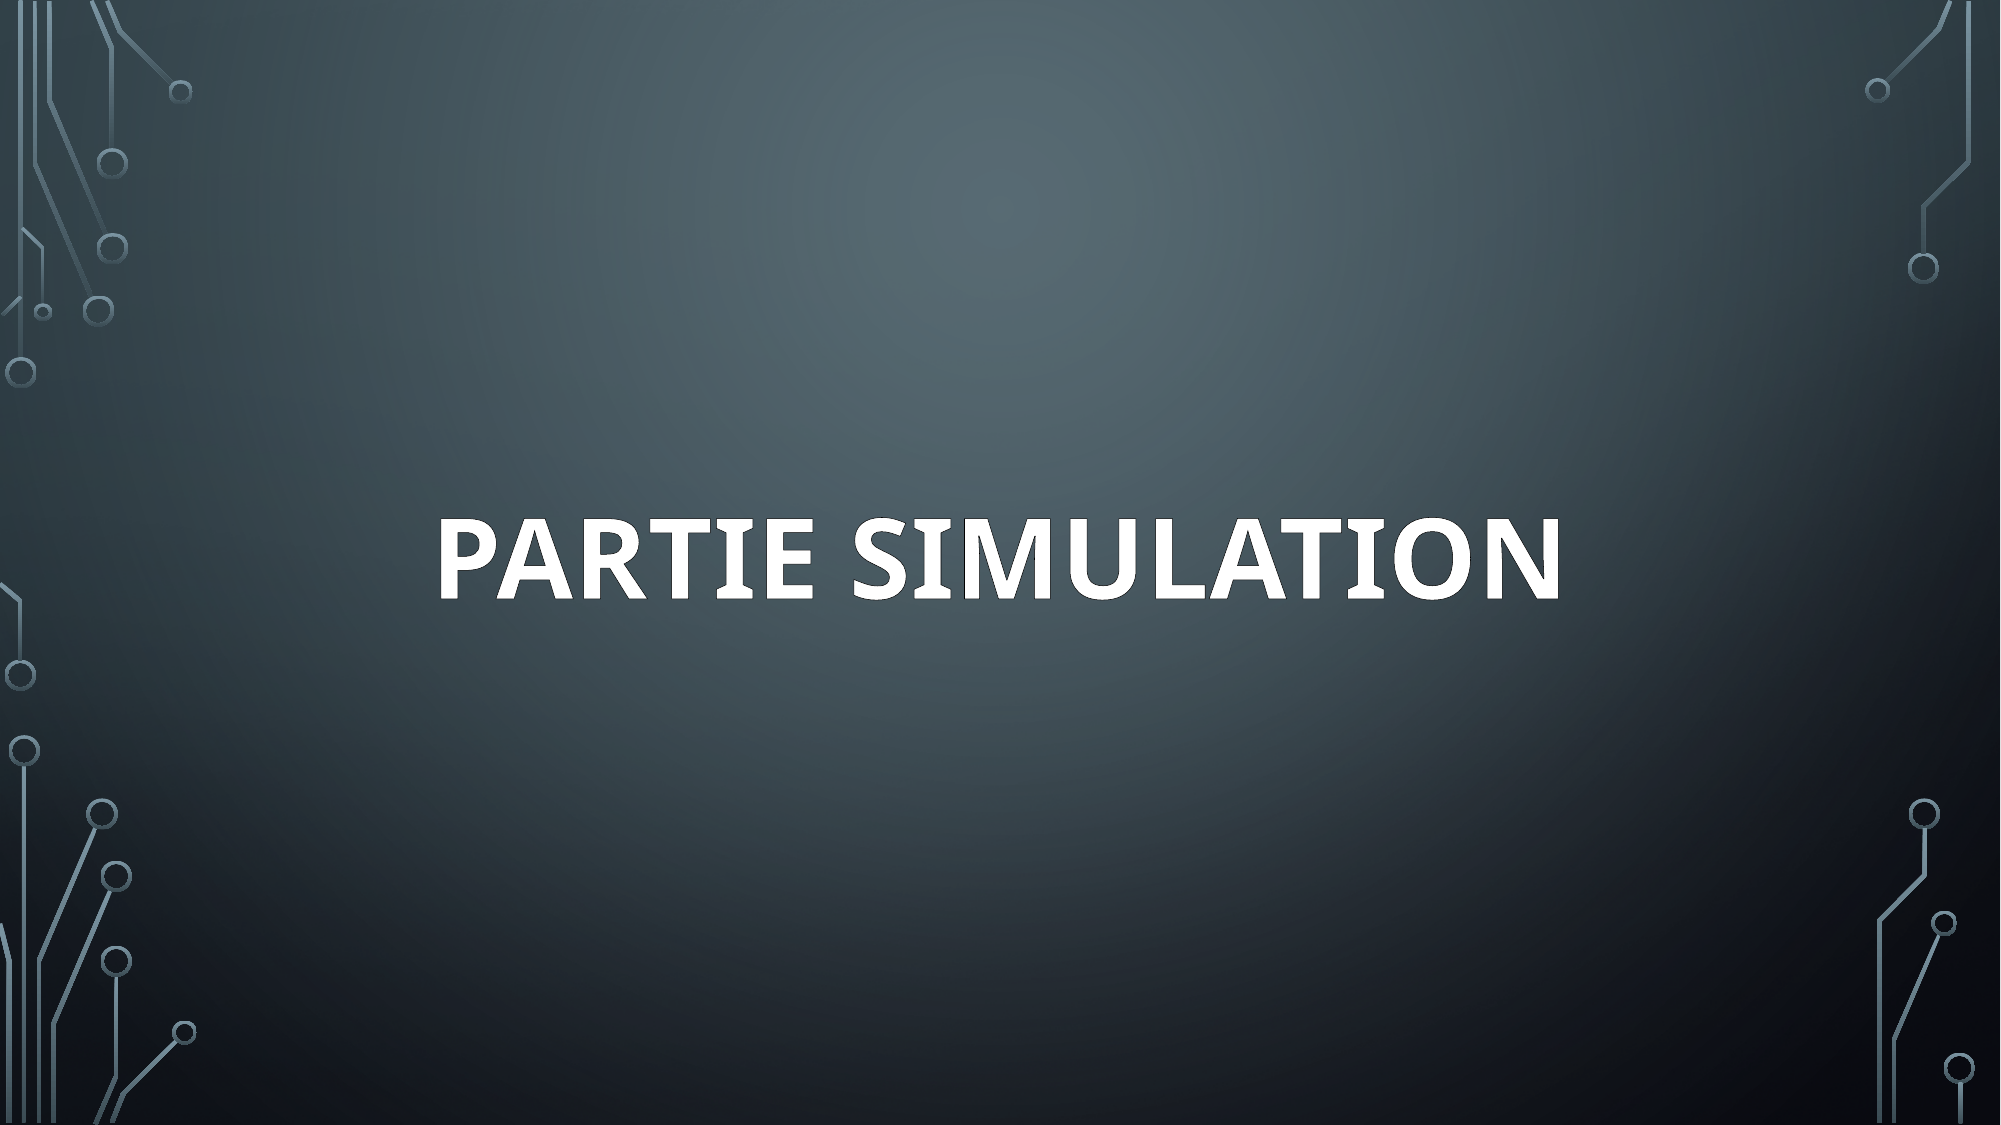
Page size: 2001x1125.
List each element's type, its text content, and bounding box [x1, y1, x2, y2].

text_box PARTIE SIMULATION [330, 381, 1670, 744]
